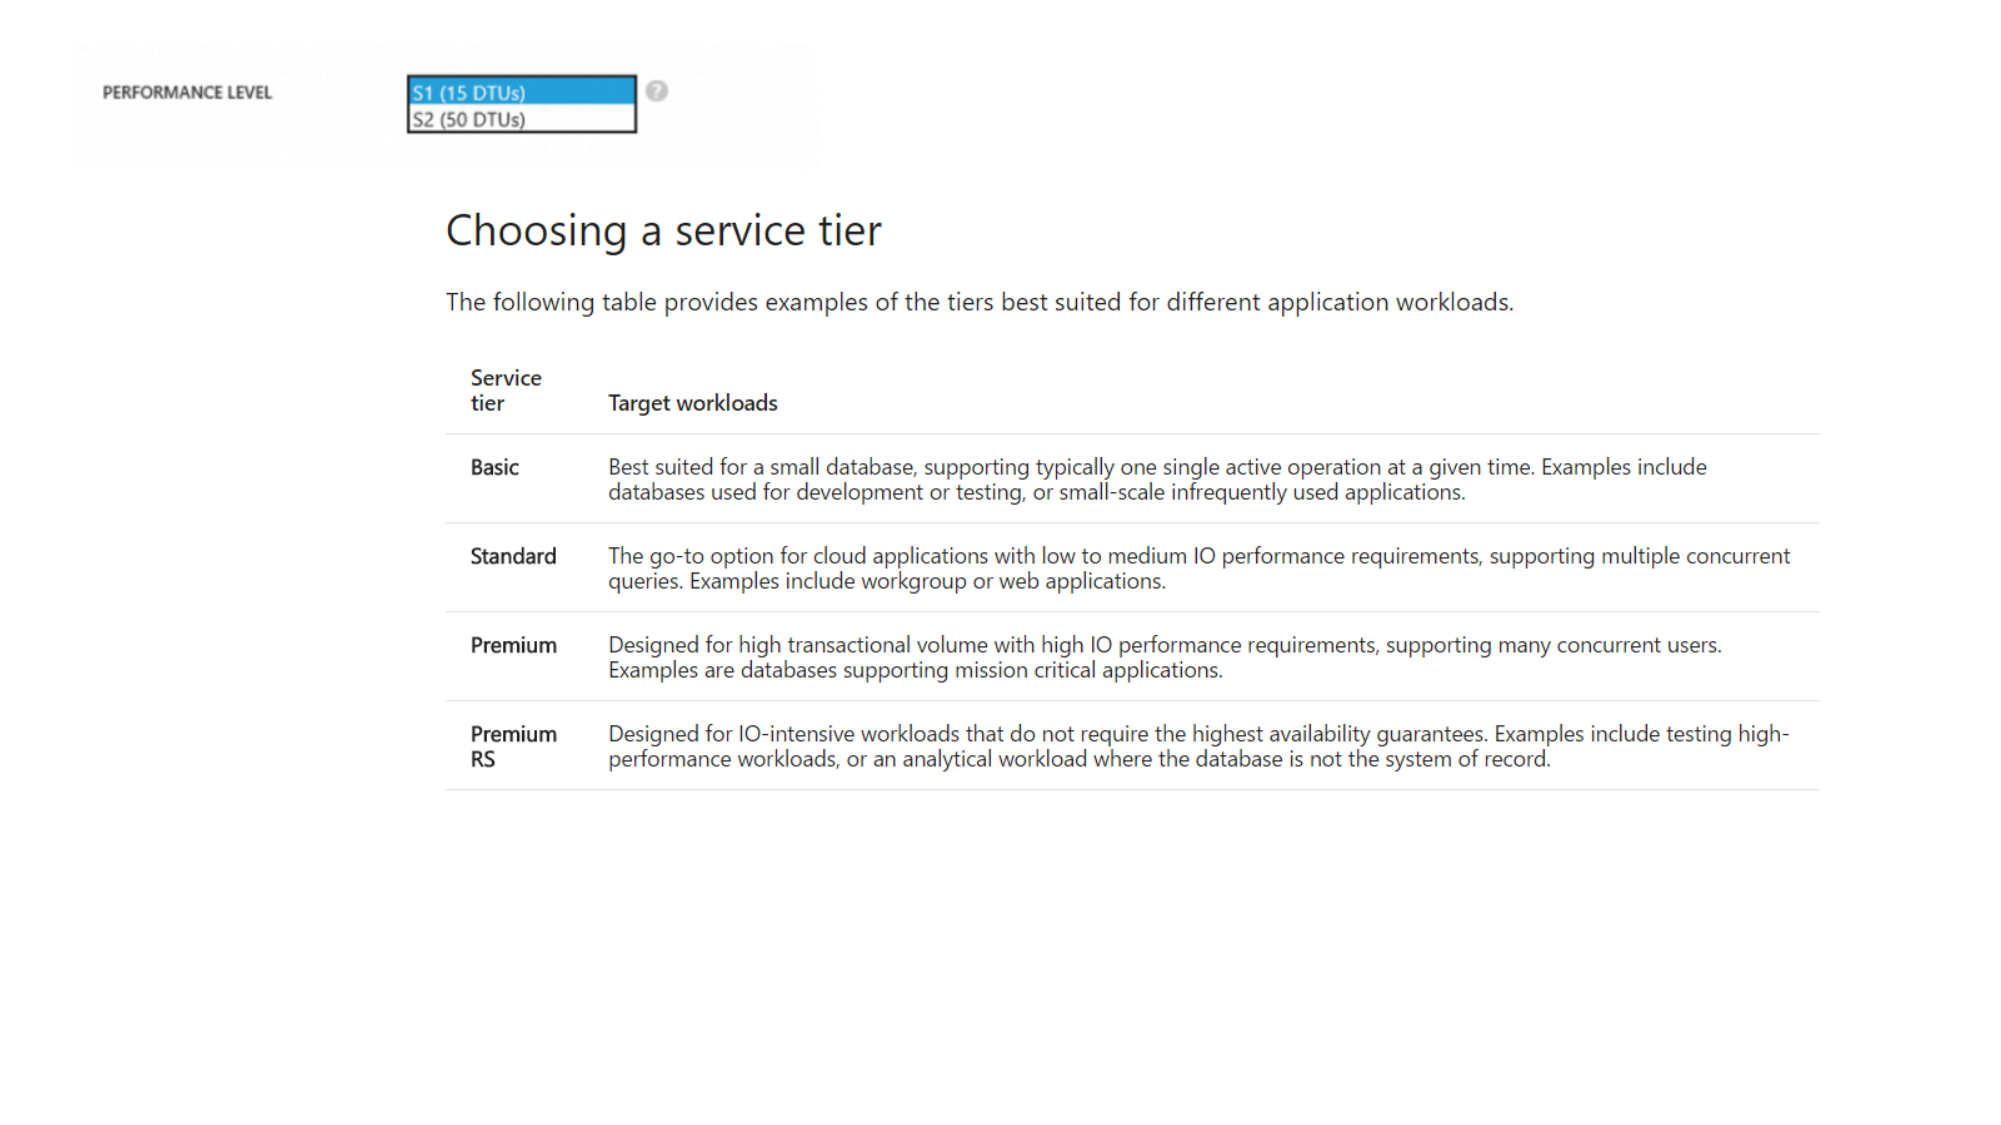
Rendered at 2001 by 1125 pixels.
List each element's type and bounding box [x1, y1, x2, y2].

picture [67, 45, 1835, 813]
